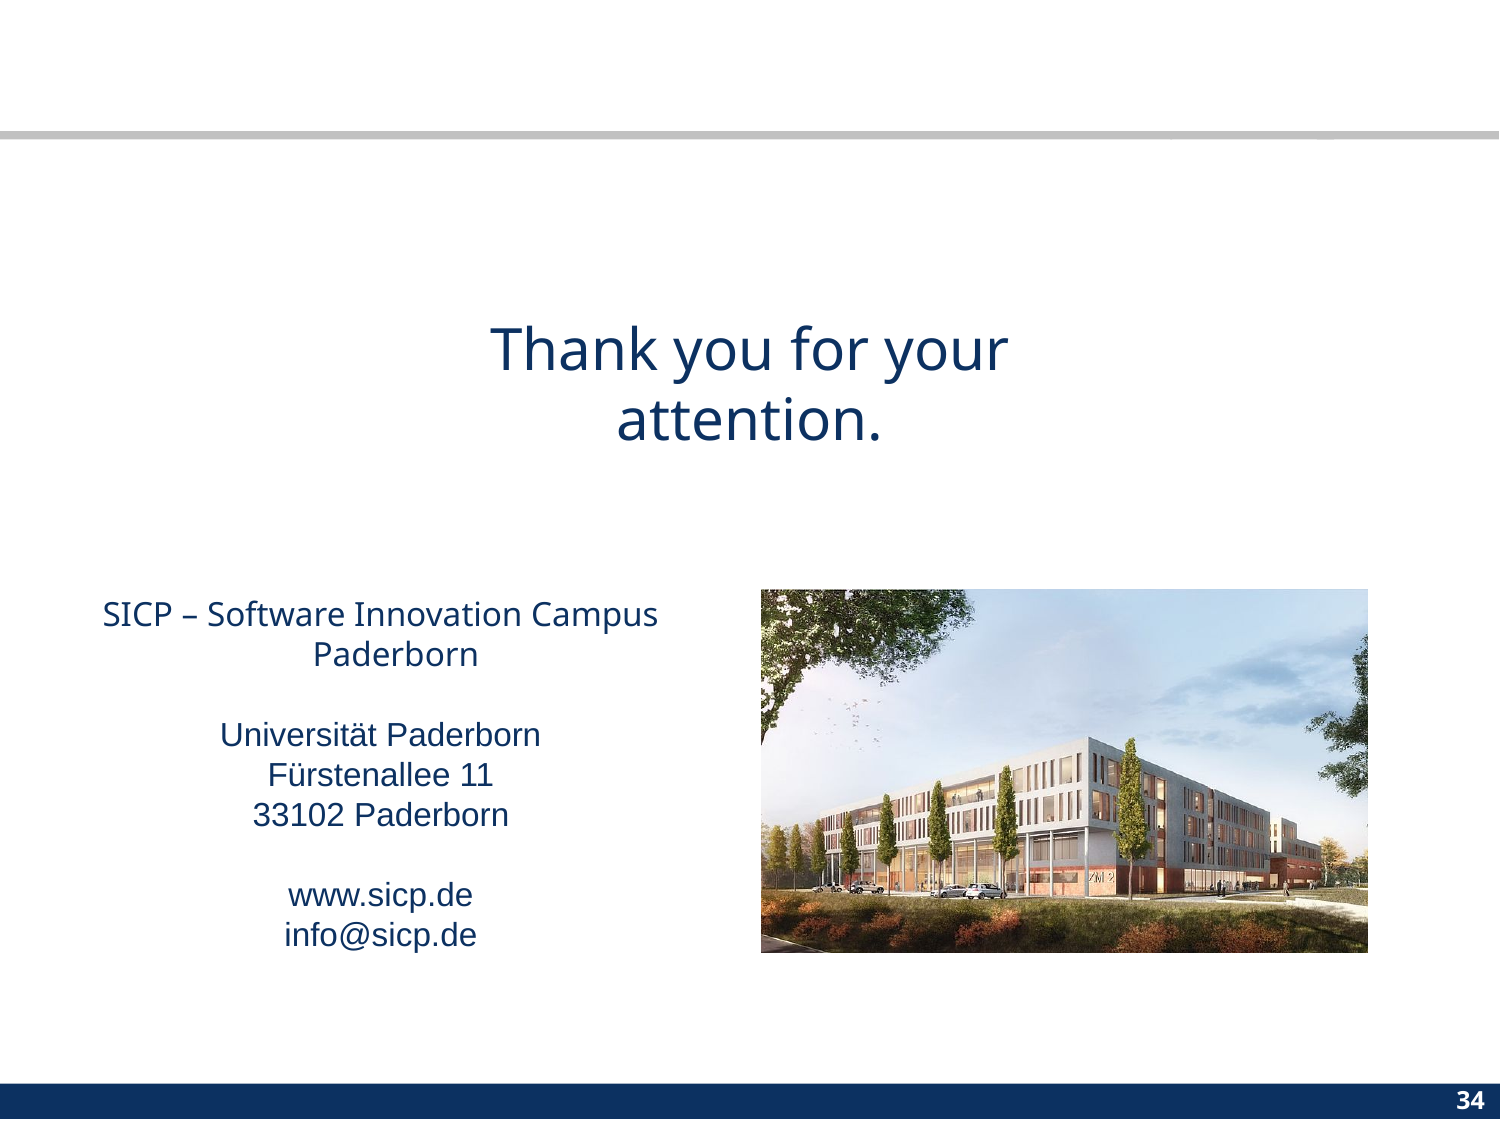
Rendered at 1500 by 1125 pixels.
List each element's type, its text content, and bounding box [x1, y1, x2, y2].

slide_number 34 [1394, 1083, 1500, 1120]
picture [761, 589, 1368, 953]
